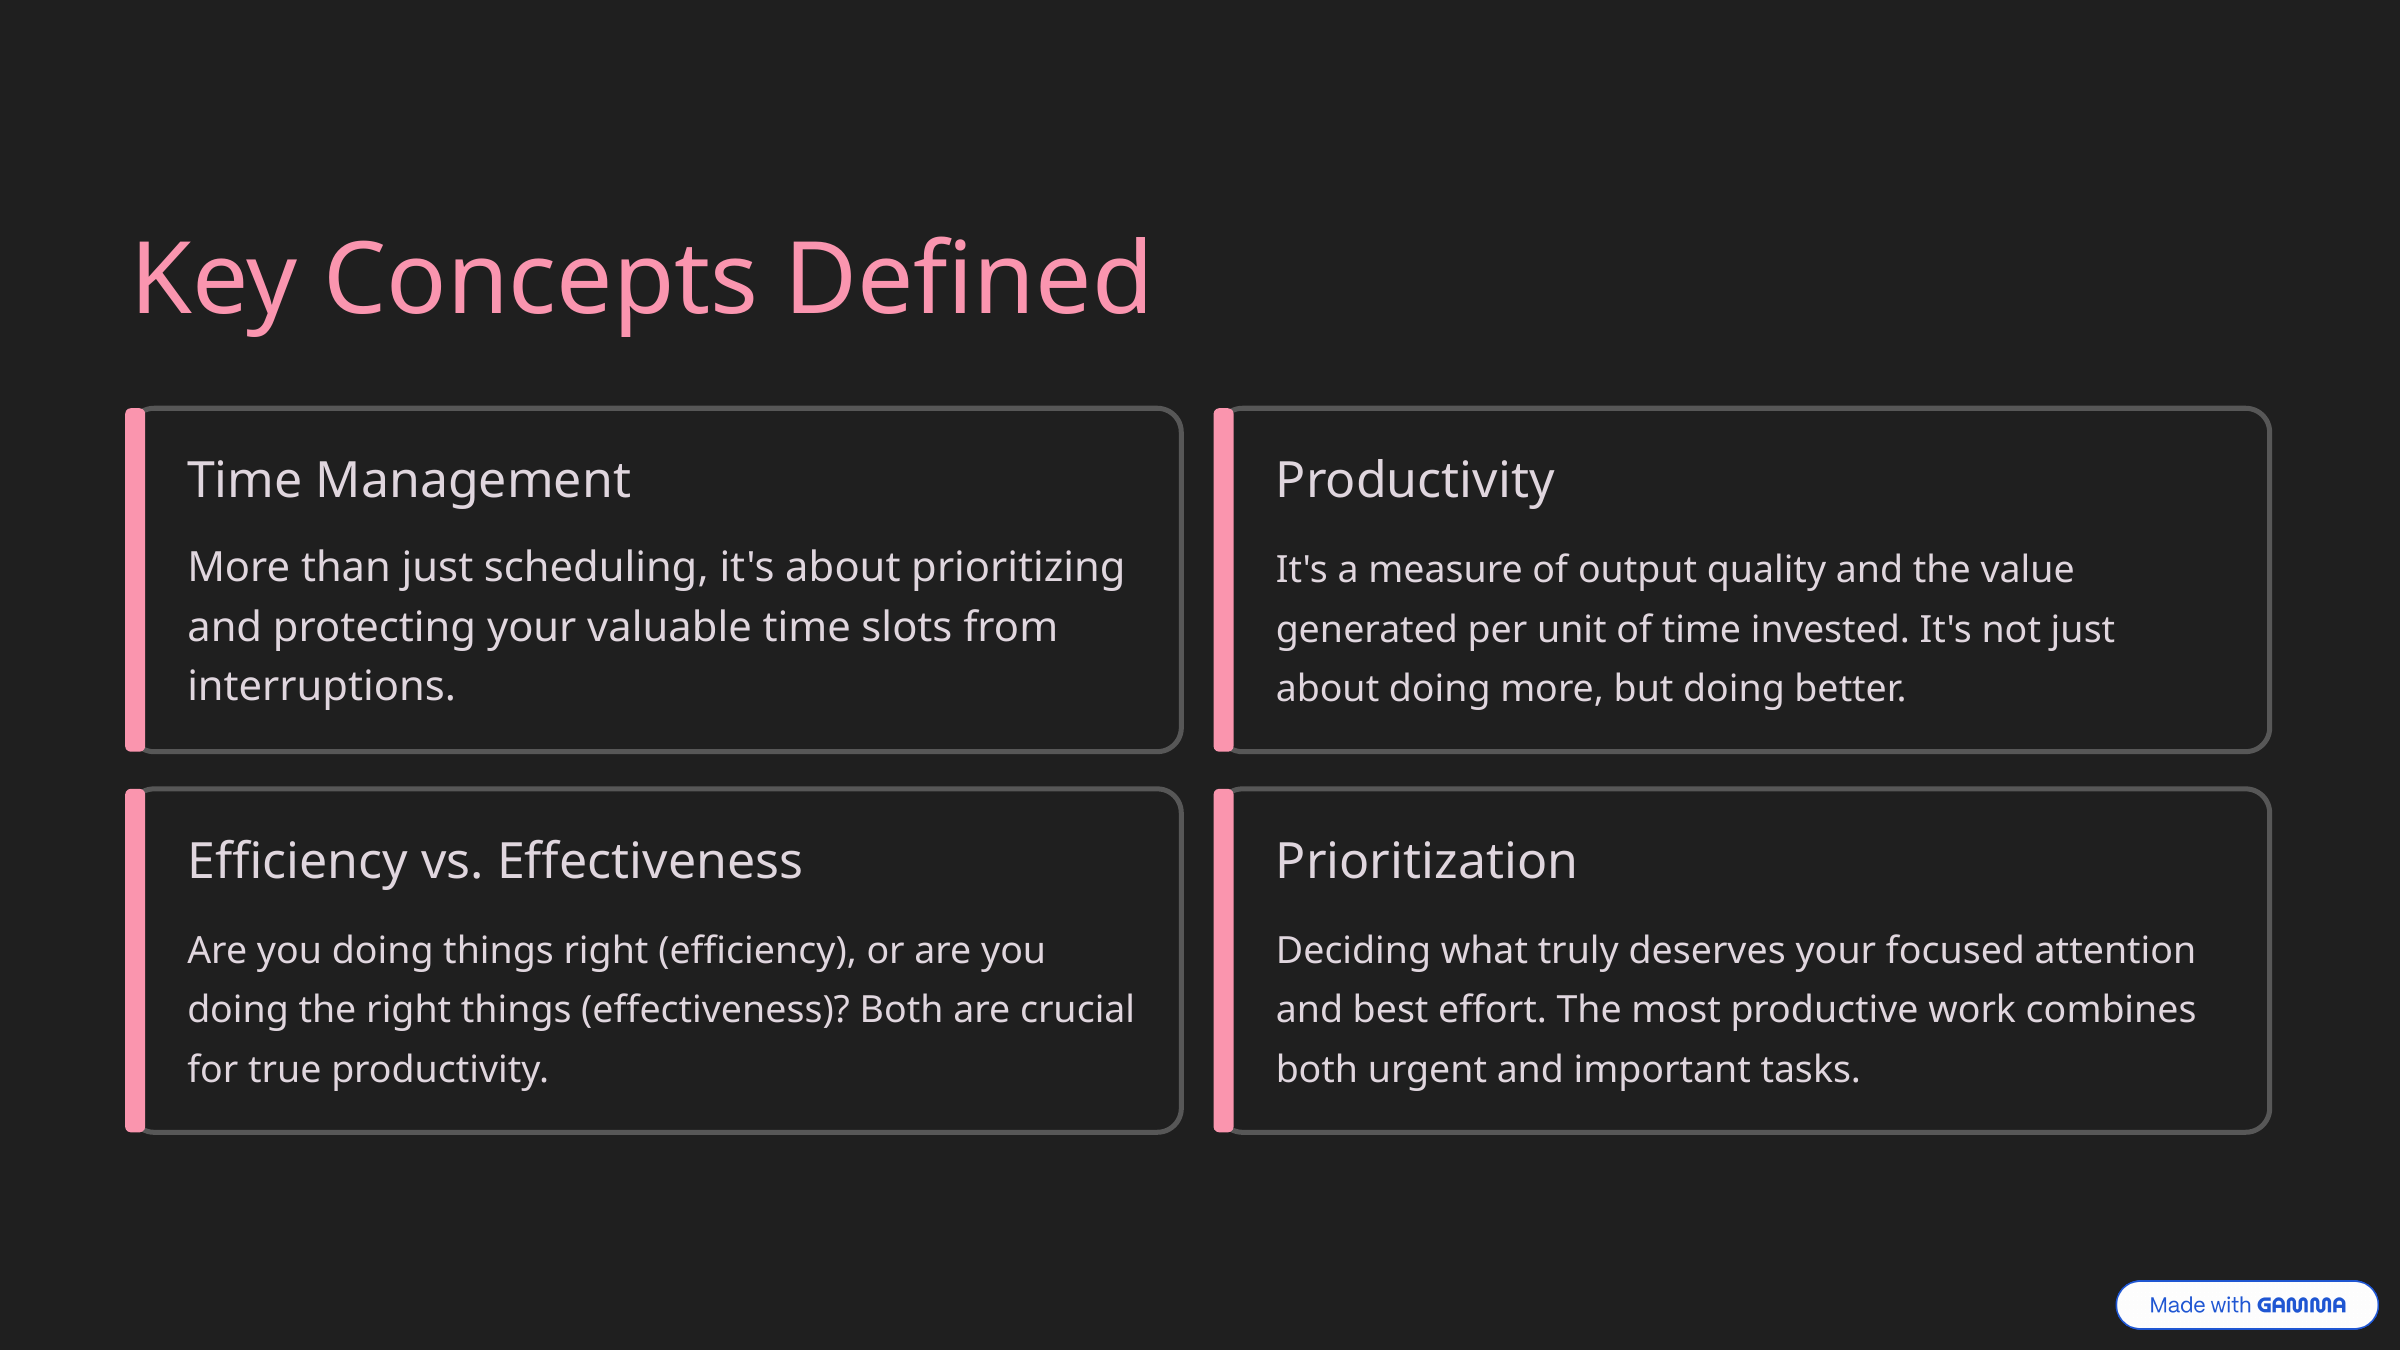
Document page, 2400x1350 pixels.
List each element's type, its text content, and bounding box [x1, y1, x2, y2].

text_box Prioritization [1275, 831, 1741, 890]
text_box Time Management [187, 450, 653, 509]
text_box [1233, 408, 2270, 752]
text_box Key Concepts Defined [130, 217, 1061, 334]
text_box [144, 788, 1182, 1133]
text_box More than just scheduling, it's about prioritizing and protecting your valuable time slots from interruptions. [187, 530, 1140, 650]
text_box Deciding what truly deserves your focused attention and best effort. The most productive work combines both urgent and important tasks. [1275, 911, 2228, 1091]
text_box [125, 788, 146, 1133]
text_box Are you doing things right (efficiency), or are you doing the right things (effectiveness)? Both are crucial for true productivity. [187, 911, 1140, 1091]
text_box [145, 408, 1182, 752]
text_box [1233, 788, 2270, 1133]
text_box [125, 408, 146, 752]
text_box Productivity [1275, 450, 1741, 509]
text_box Efficiency vs. Effectiveness [187, 831, 695, 890]
text_box It's a measure of output quality and the value generated per unit of time invested. It's not just about doing more, but doing better. [1275, 530, 2228, 710]
picture [2106, 1271, 2389, 1339]
text_box [1213, 408, 1234, 752]
text_box [1213, 788, 1234, 1133]
